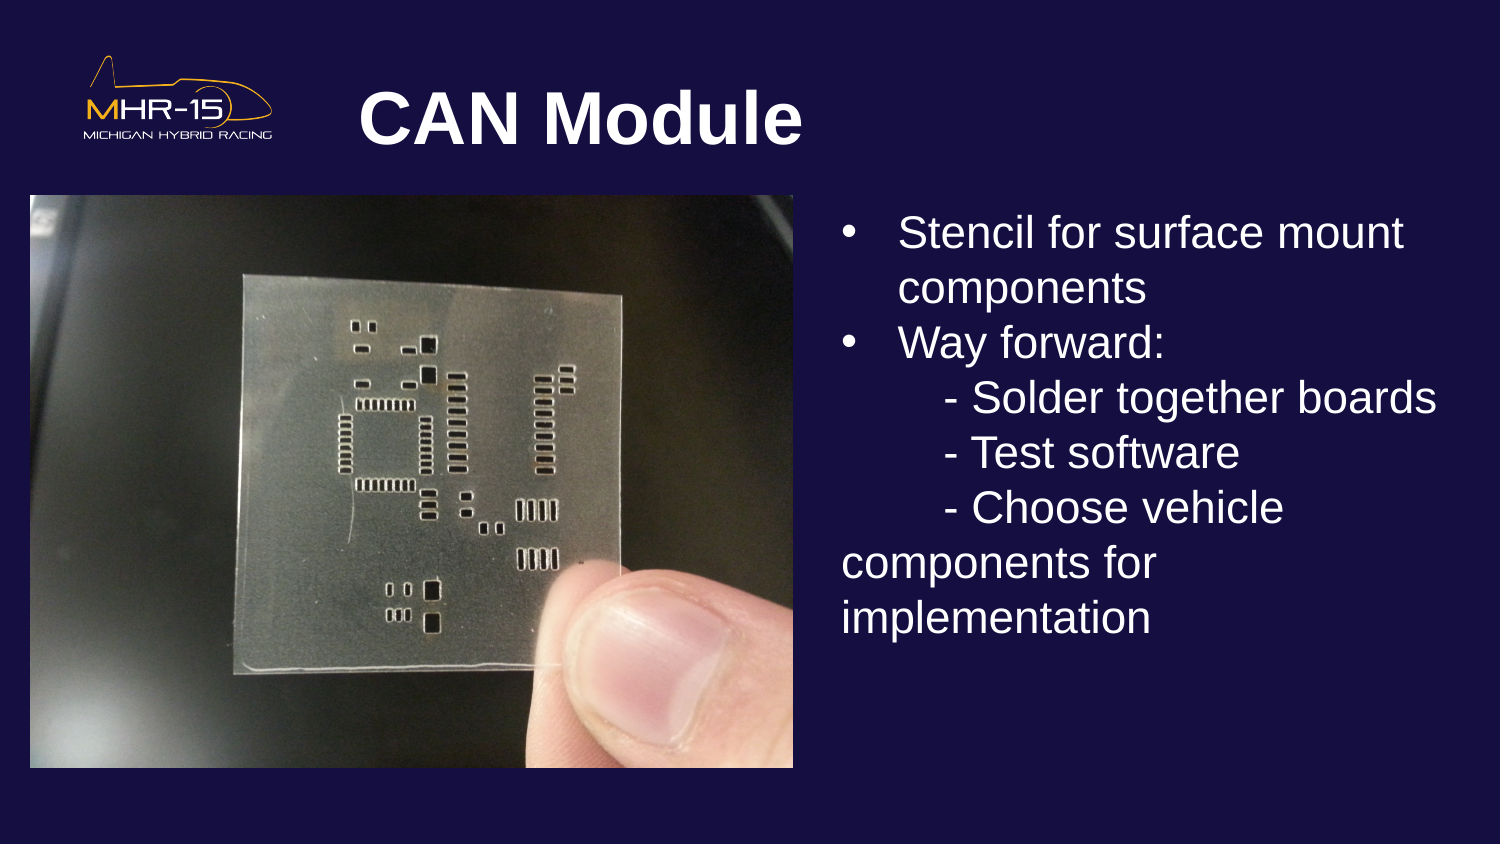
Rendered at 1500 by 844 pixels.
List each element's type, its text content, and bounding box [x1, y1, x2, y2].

picture [0, 0, 794, 768]
title CAN Module [343, 33, 1425, 175]
text_box Stencil for surface mount components Way forward: - Solder together boards - Test software - Choose vehicle components for implementation [826, 195, 1462, 651]
